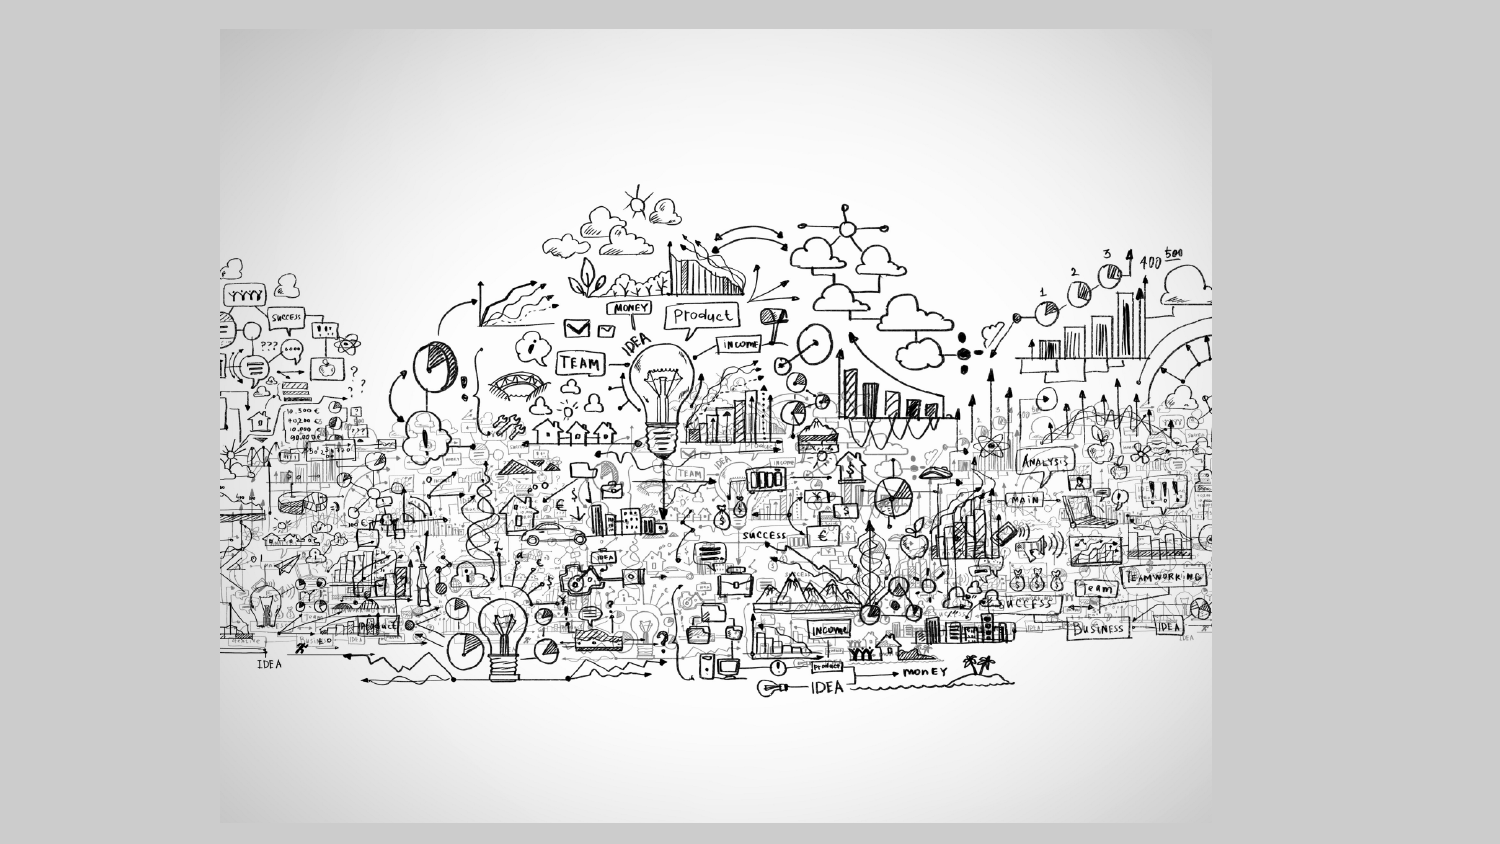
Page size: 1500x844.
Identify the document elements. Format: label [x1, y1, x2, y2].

picture [220, 29, 1212, 823]
